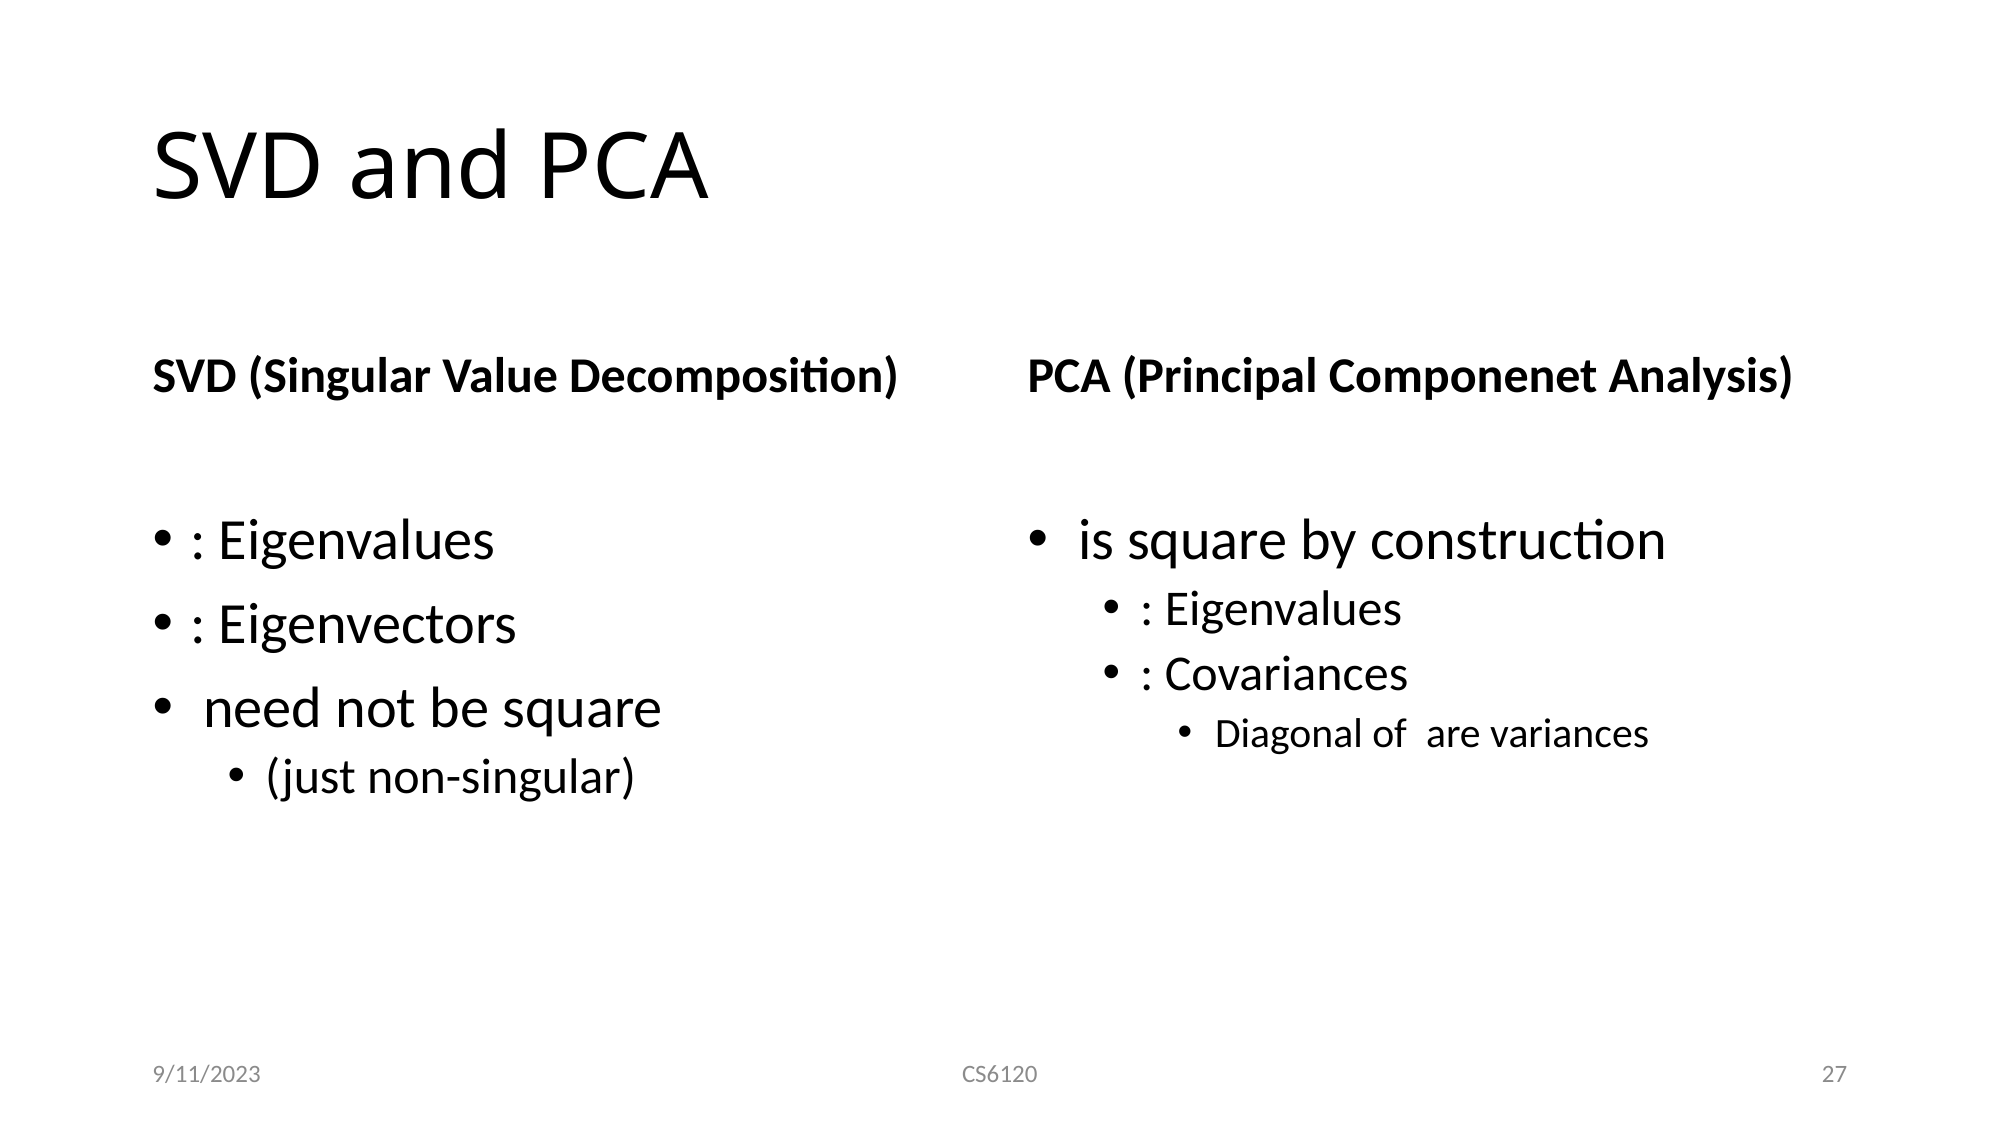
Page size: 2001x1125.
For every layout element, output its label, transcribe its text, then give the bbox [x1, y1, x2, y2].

list SVD (Singular Value Decomposition) [137, 275, 984, 411]
title SVD and PCA [137, 59, 1863, 278]
slide_number 27 [1412, 1042, 1863, 1103]
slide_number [137, 1042, 588, 1103]
list PCA (Principal Componenet Analysis) [1012, 275, 1863, 411]
footer CS6120 [662, 1042, 1338, 1103]
